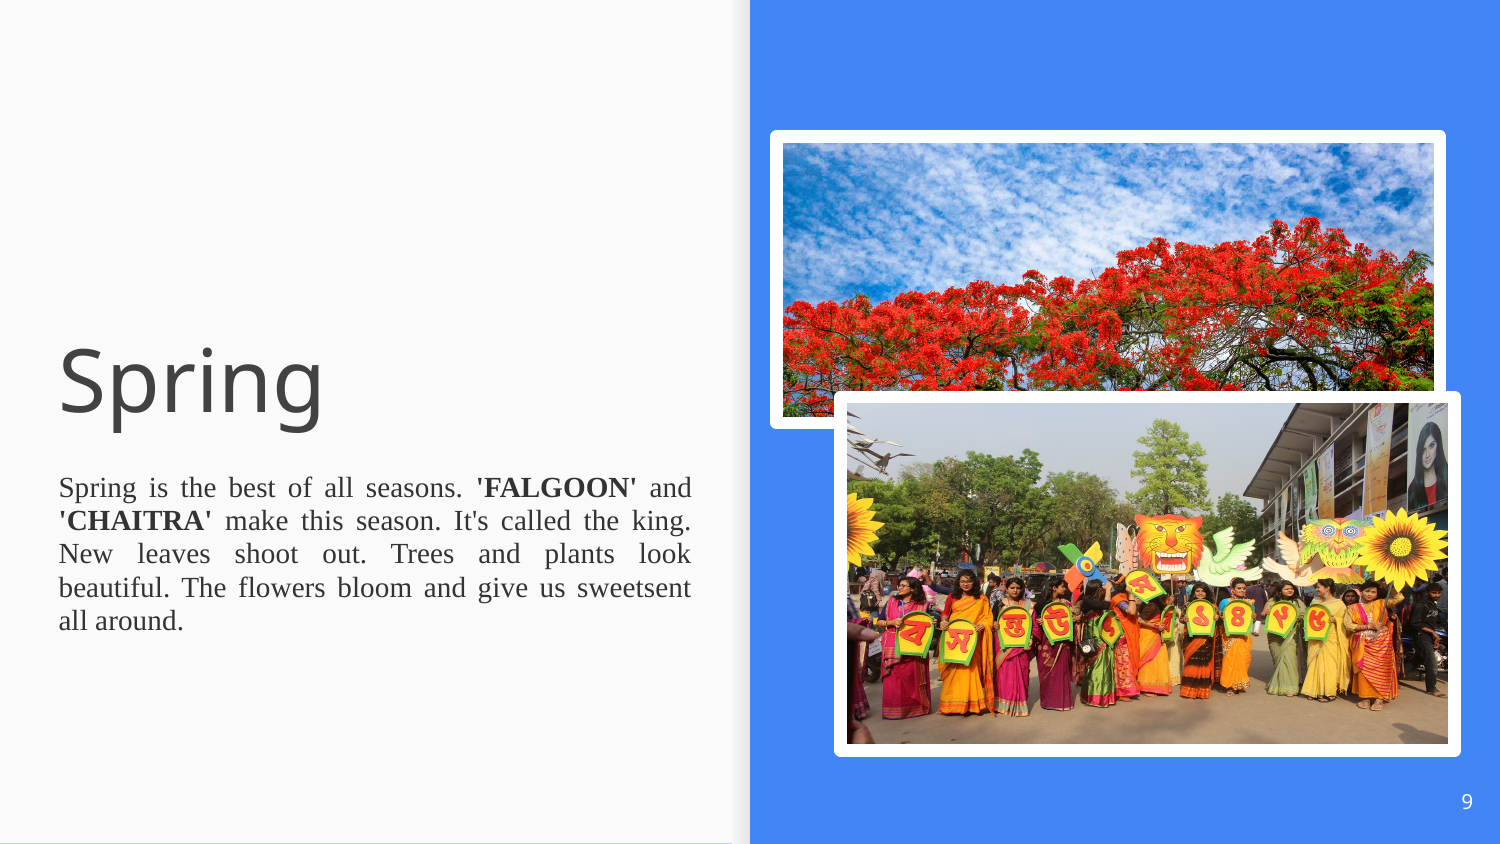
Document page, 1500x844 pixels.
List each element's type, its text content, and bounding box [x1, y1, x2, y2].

title Spring [43, 202, 708, 446]
slide_number ‹#› [1398, 770, 1489, 835]
picture [782, 142, 1449, 745]
subtitle Spring is the best of all seasons. 'FALGOON' and 'CHAITRA' make this season. It's called the king. New leaves shoot out. Trees and plants look beautiful. The flowers bloom and give us sweetsent all around. [43, 455, 708, 659]
